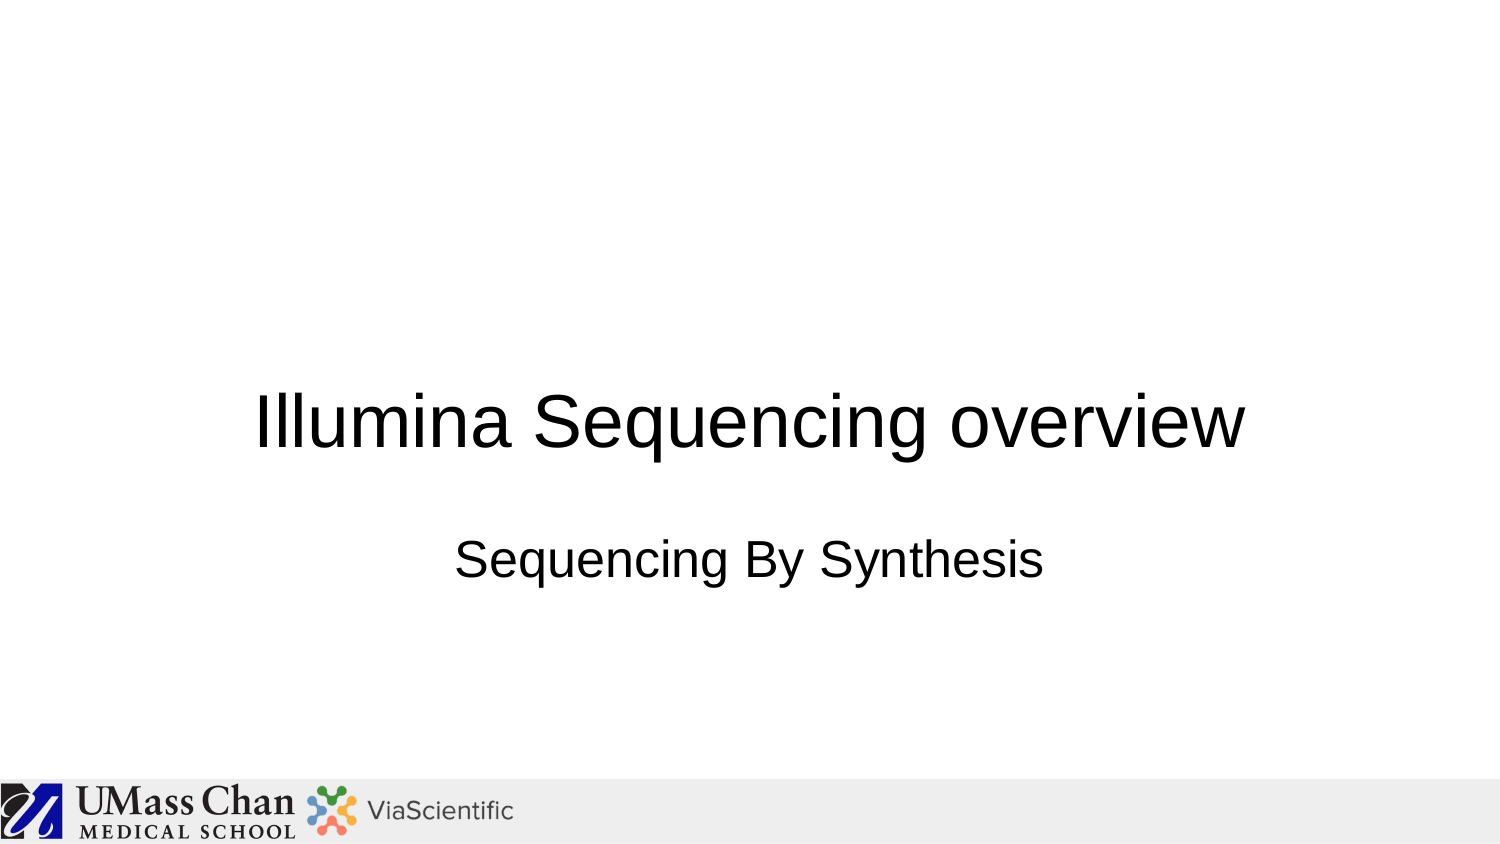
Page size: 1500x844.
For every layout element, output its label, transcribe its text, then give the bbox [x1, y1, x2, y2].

title Illumina Sequencing overview [51, 352, 1449, 490]
picture [306, 783, 515, 840]
picture [0, 783, 296, 839]
title Sequencing By Synthesis [51, 490, 1449, 629]
